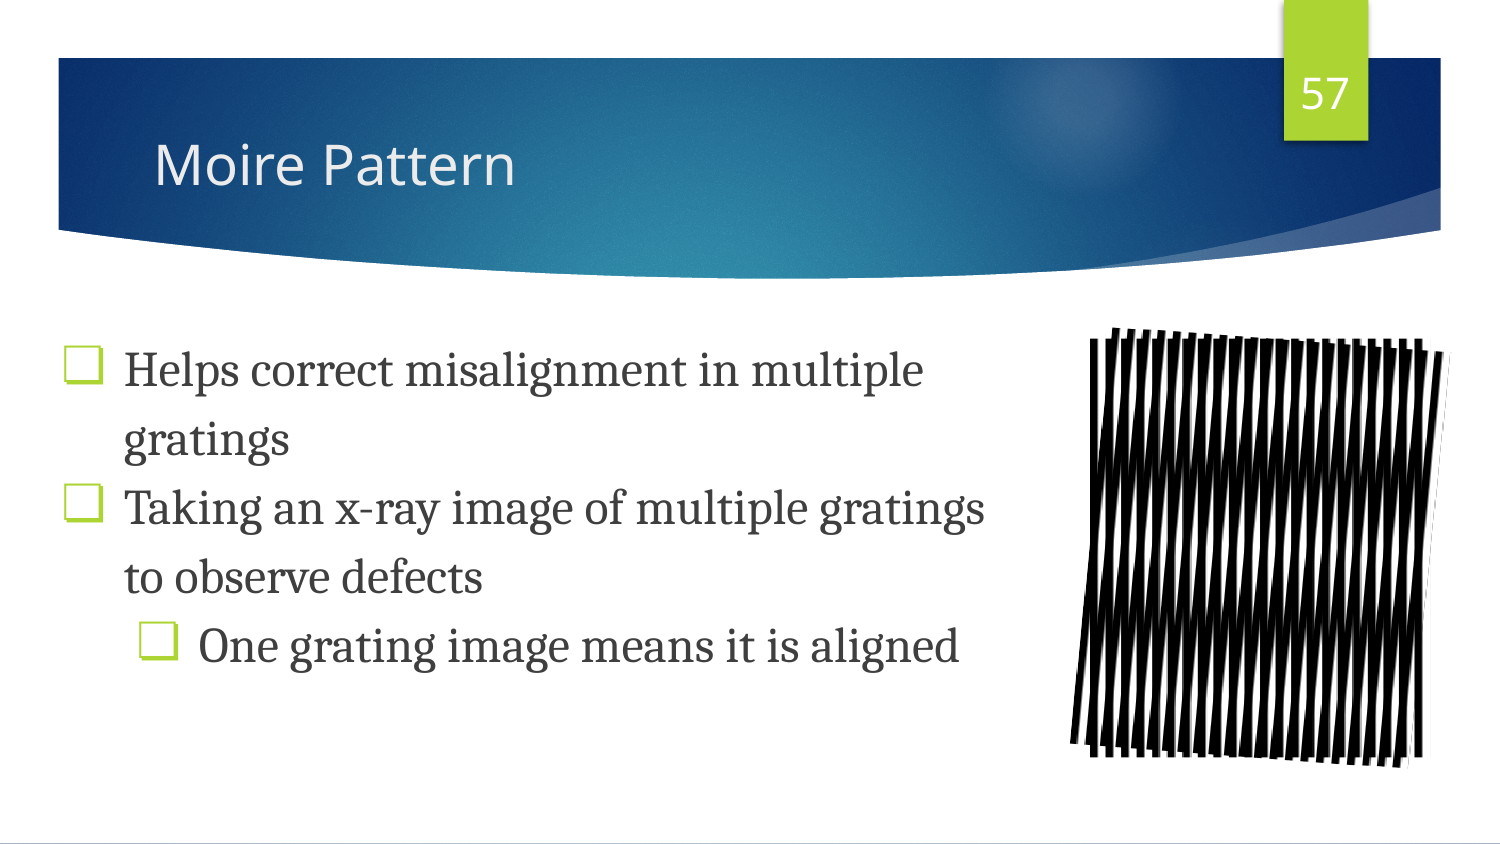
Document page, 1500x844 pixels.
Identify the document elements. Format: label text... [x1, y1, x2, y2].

picture [1021, 290, 1500, 806]
title Identifying Realistic Parameters [1131, 233, 1311, 266]
title Moire Pattern [142, 119, 1220, 207]
picture [59, 58, 1440, 278]
list Helps correct misalignment in multiple gratings Taking an x-ray image of multiple gratings to observe defects One grating image means it is aligned [37, 321, 1016, 756]
slide_number ‹#› [1273, 36, 1377, 131]
